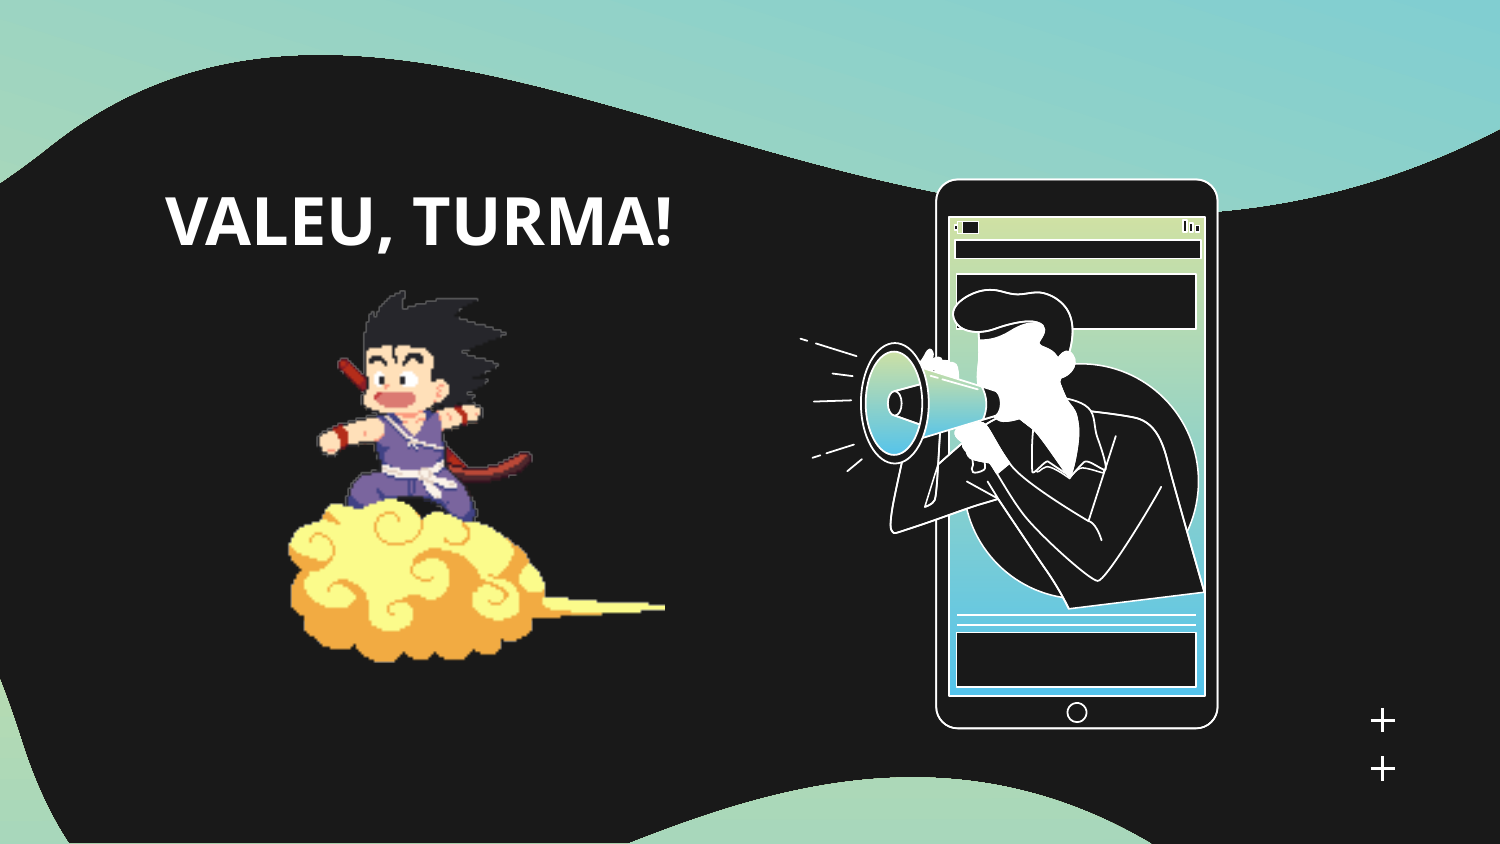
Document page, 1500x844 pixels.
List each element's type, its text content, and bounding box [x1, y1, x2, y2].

picture [279, 289, 666, 676]
title VALEU, TURMA! [150, 131, 749, 275]
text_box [800, 179, 1218, 729]
